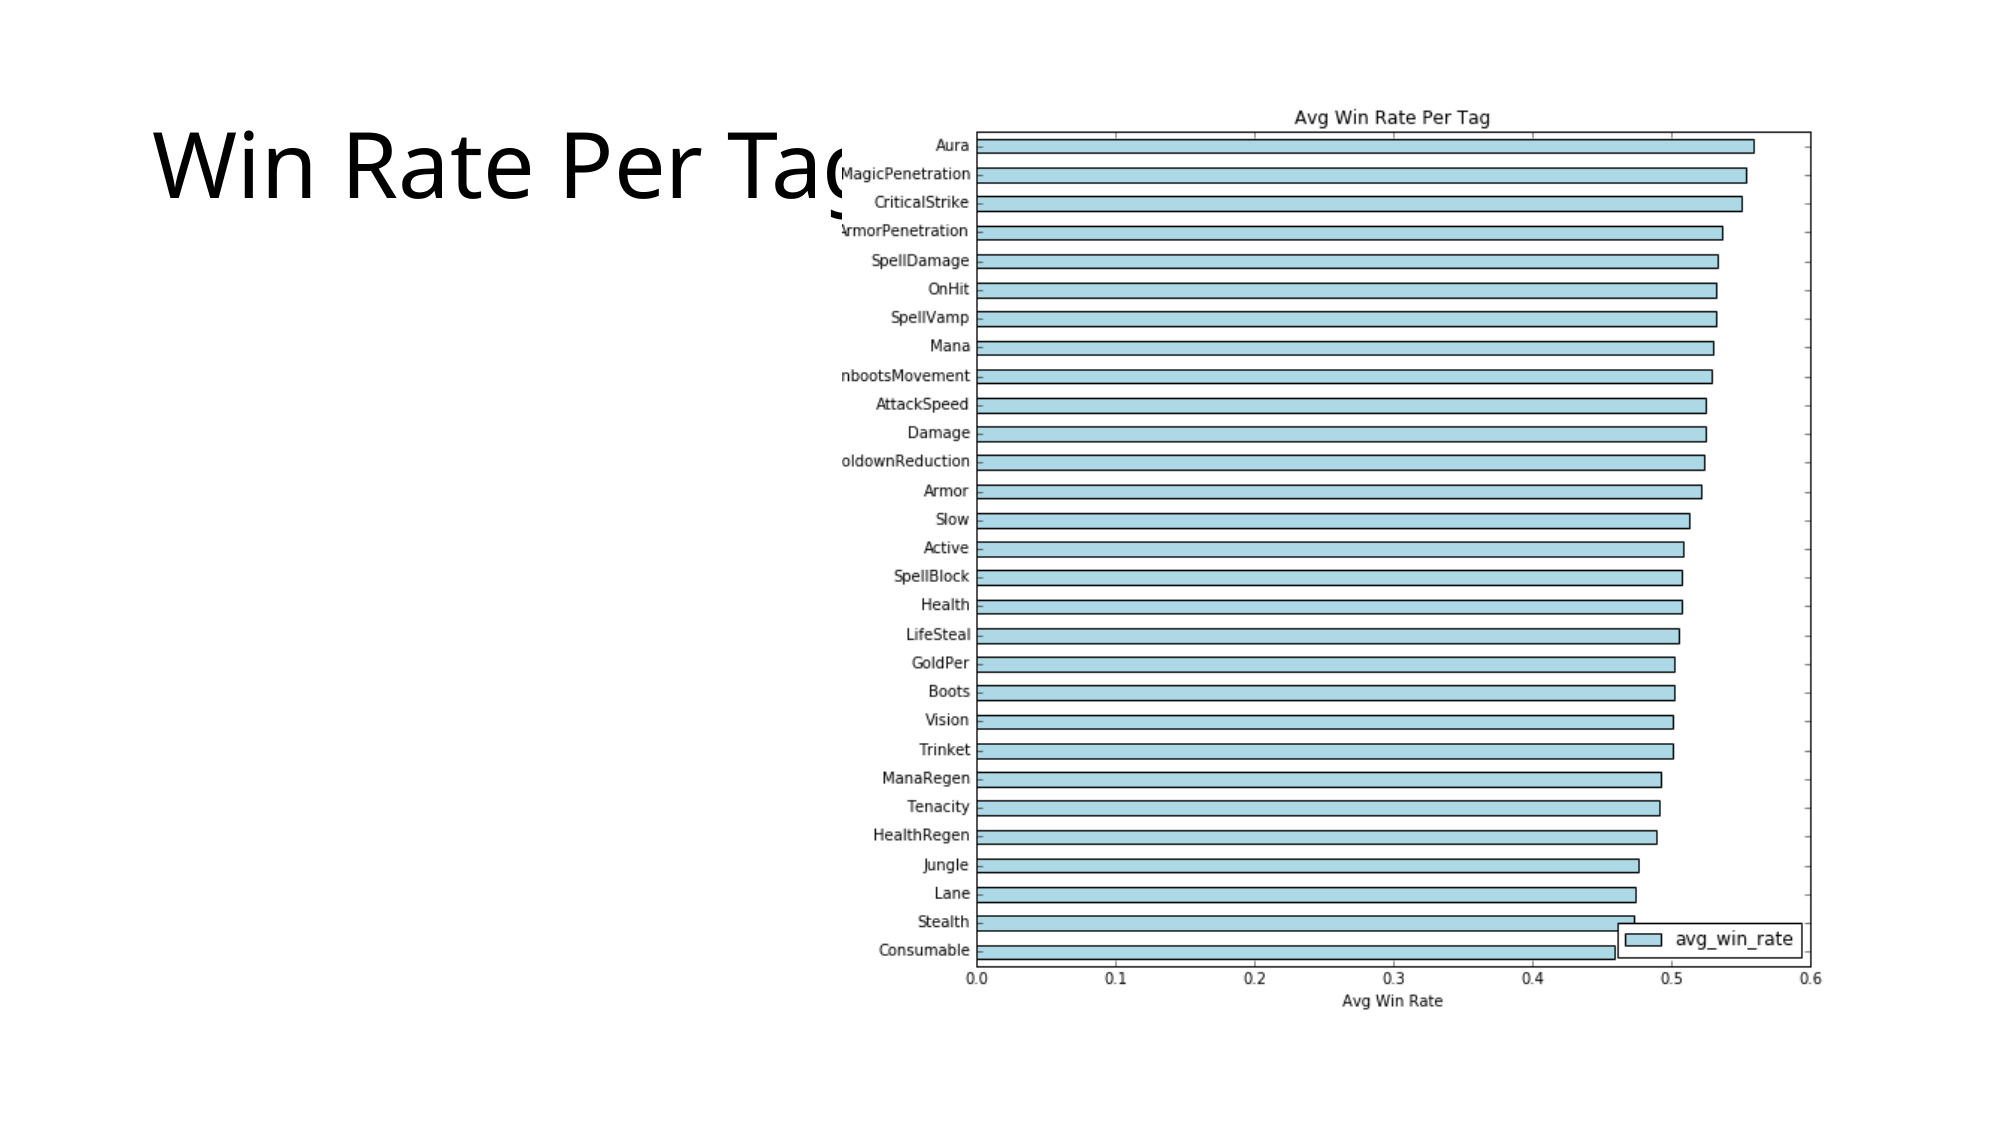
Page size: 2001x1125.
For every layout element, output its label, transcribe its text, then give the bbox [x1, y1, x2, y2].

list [842, 24, 1918, 1101]
title Win Rate Per Tag [137, 59, 842, 278]
